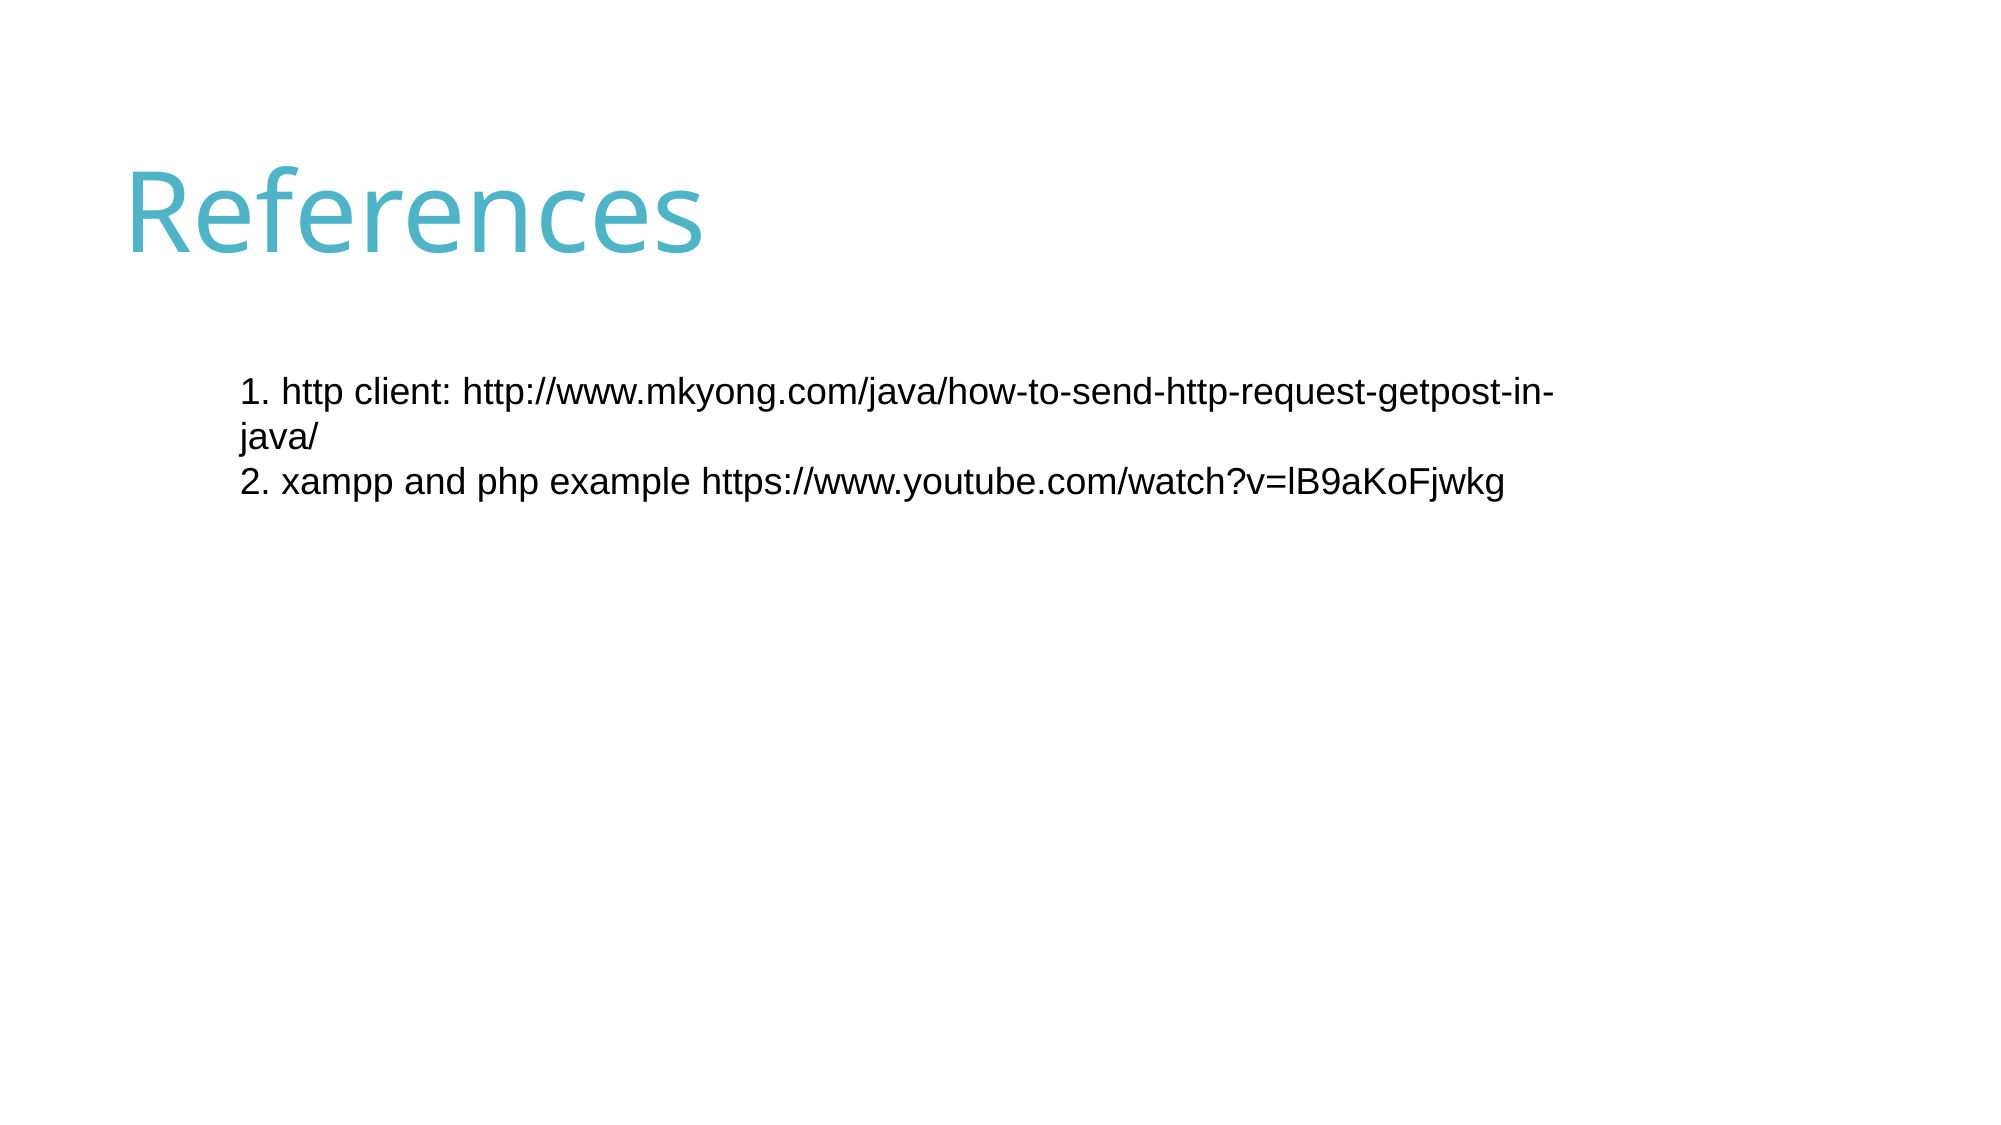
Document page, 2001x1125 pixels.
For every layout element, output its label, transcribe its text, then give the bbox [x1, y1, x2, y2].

text_box References [107, 81, 1875, 354]
text_box 1. http client: http://www.mkyong.com/java/how-to-send-http-request-getpost-in-java/ 2. xampp and php example https://www.youtube.com/watch?v=lB9aKoFjwkg [225, 359, 1649, 501]
text_box [111, 329, 1875, 948]
